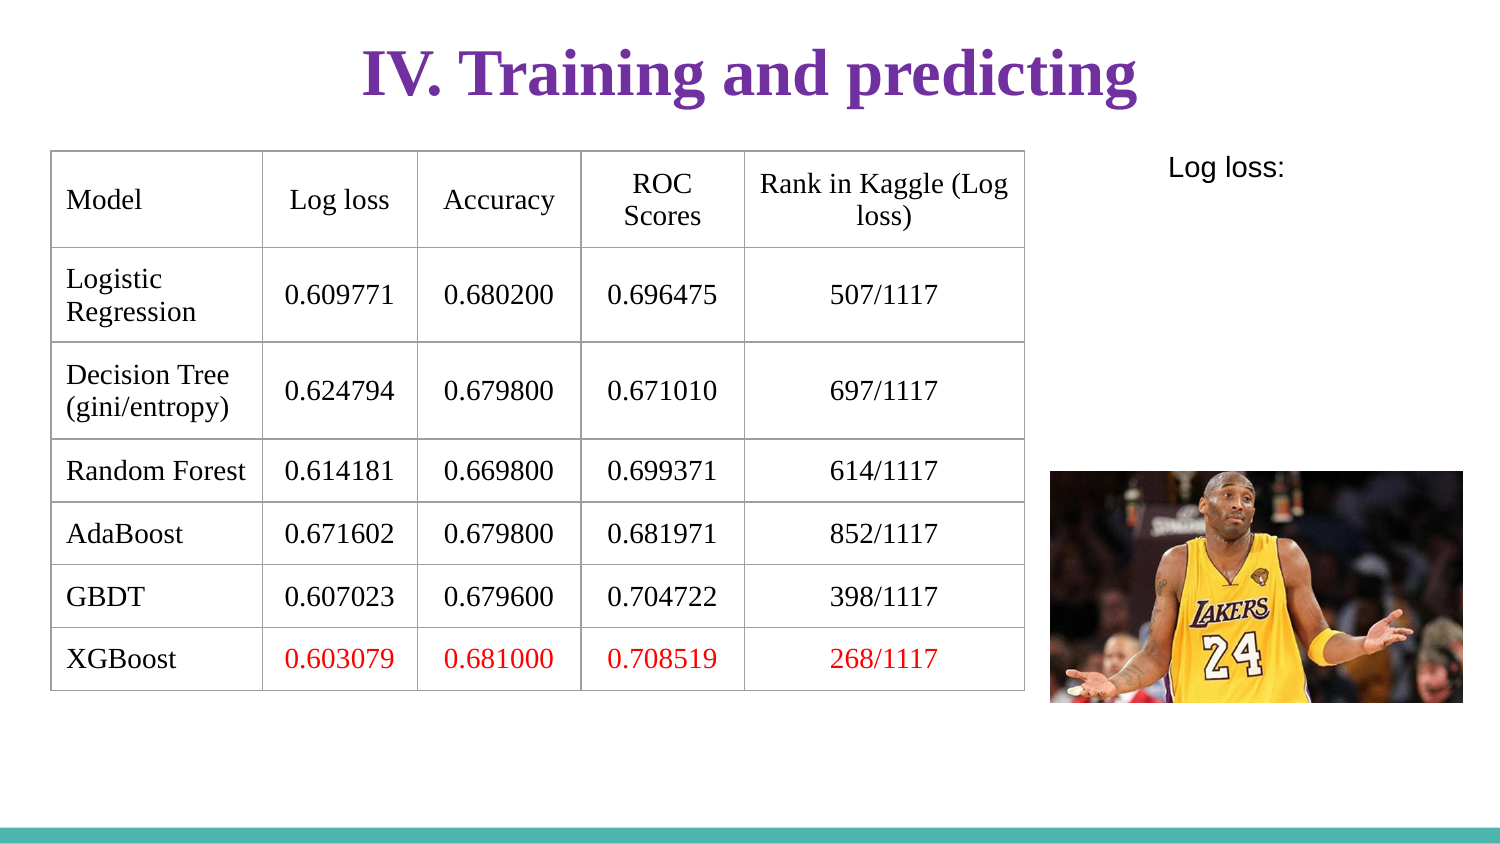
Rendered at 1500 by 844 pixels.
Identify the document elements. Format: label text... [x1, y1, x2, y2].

table_cell GBDT [52, 565, 262, 627]
table_cell AdaBoost [52, 503, 262, 564]
table_cell XGBoost [52, 628, 262, 690]
table_cell 0.679600 [418, 565, 580, 627]
table_cell 852/1117 [745, 503, 1024, 564]
table_cell 0.679800 [418, 503, 580, 564]
table_cell 0.671010 [582, 343, 744, 438]
picture [1050, 470, 1463, 703]
table_cell 614/1117 [745, 440, 1024, 501]
table_cell 0.681000 [418, 628, 580, 690]
table_header Model [52, 152, 262, 247]
table_header Rank in Kaggle (Log loss) [745, 152, 1024, 247]
table_cell 0.614181 [263, 440, 417, 501]
table_header Log loss [263, 152, 417, 247]
table_cell 507/1117 [745, 248, 1024, 341]
title IV. Training and predicting [51, 13, 1449, 130]
table_cell 697/1117 [745, 343, 1024, 438]
table_cell 0.681971 [582, 503, 744, 564]
table_cell Logistic Regression [52, 248, 262, 341]
table_cell 0.680200 [418, 248, 580, 341]
table_cell 268/1117 [745, 628, 1024, 690]
table_cell 0.699371 [582, 440, 744, 501]
table_cell 398/1117 [745, 565, 1024, 627]
table_cell 0.603079 [263, 628, 417, 690]
table_cell 0.624794 [263, 343, 417, 438]
table_header Accuracy [418, 152, 580, 247]
table_cell 0.609771 [263, 248, 417, 341]
table_cell 0.696475 [582, 248, 744, 341]
table_cell Random Forest [52, 440, 262, 501]
table_cell 0.679800 [418, 343, 580, 438]
table_cell 0.671602 [263, 503, 417, 564]
table_cell Decision Tree (gini/entropy) [52, 343, 262, 438]
table_header ROC Scores [582, 152, 744, 247]
table_cell 0.607023 [263, 565, 417, 627]
table_cell 0.704722 [582, 565, 744, 627]
table_cell 0.669800 [418, 440, 580, 501]
table_cell 0.708519 [582, 628, 744, 690]
